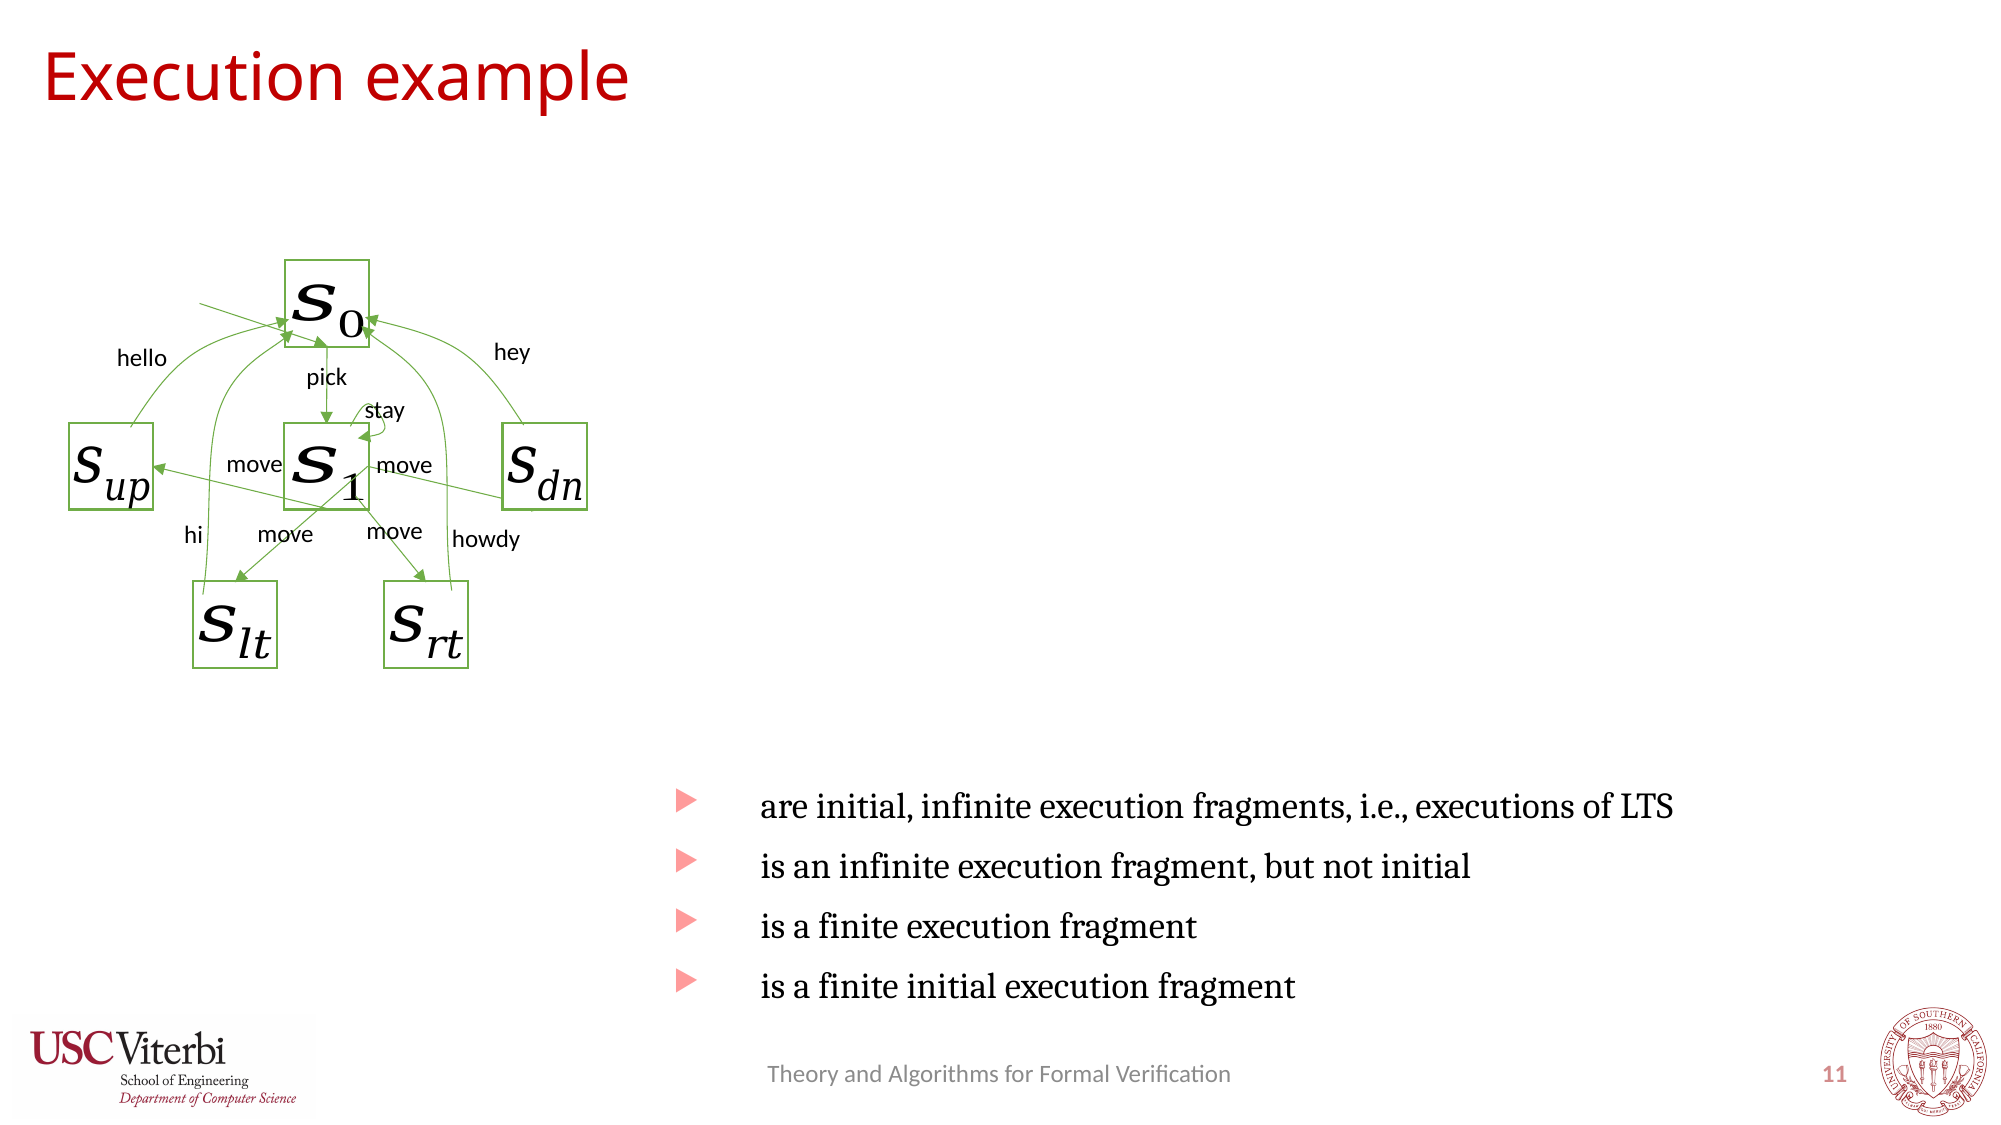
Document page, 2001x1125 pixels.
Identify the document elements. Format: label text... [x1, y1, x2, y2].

picture [1879, 1002, 1988, 1119]
footer Theory and Algorithms for Formal Verification [662, 1042, 1338, 1103]
title Execution example [27, 18, 1819, 141]
picture [12, 1014, 316, 1119]
slide_number 11 [1684, 1042, 1863, 1103]
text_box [69, 261, 586, 667]
